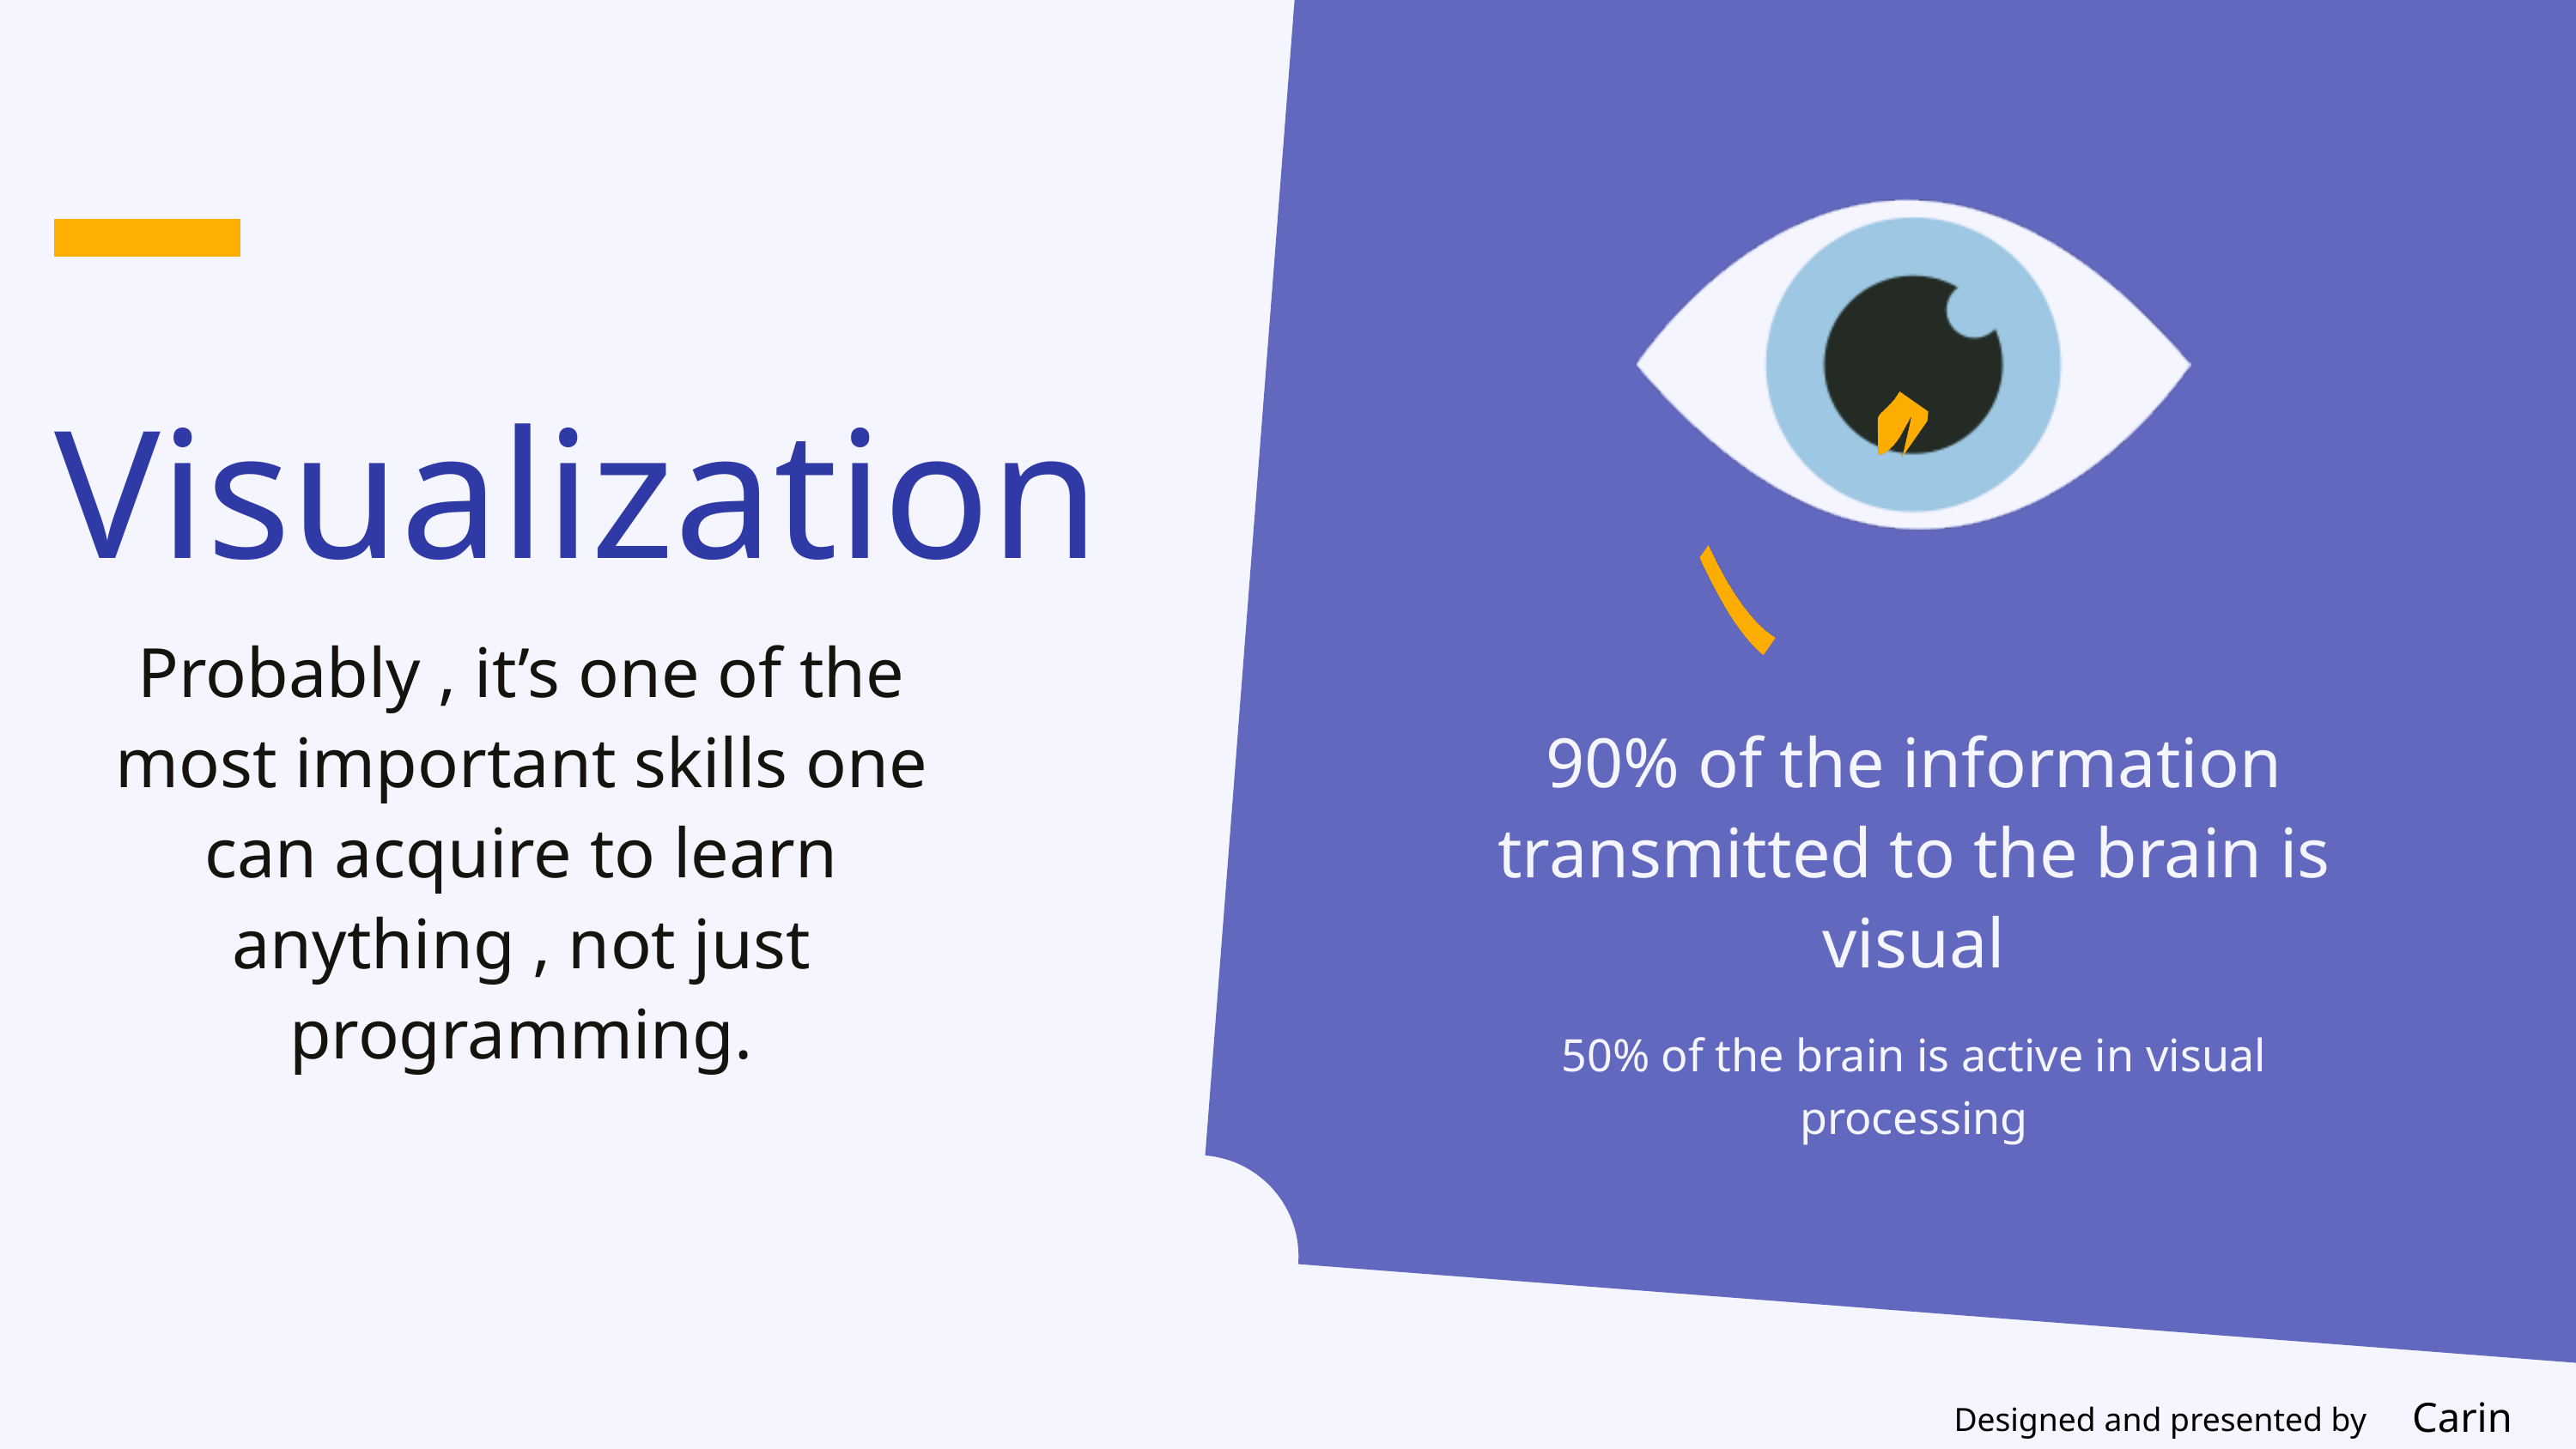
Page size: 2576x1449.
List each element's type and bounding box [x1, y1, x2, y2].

text_box [1636, 197, 2191, 671]
text_box [53, 218, 1198, 864]
text_box [79, 625, 963, 1228]
text_box [1472, 715, 2356, 1138]
text_box [1249, 0, 2576, 1317]
text_box [1948, 1390, 2554, 1440]
